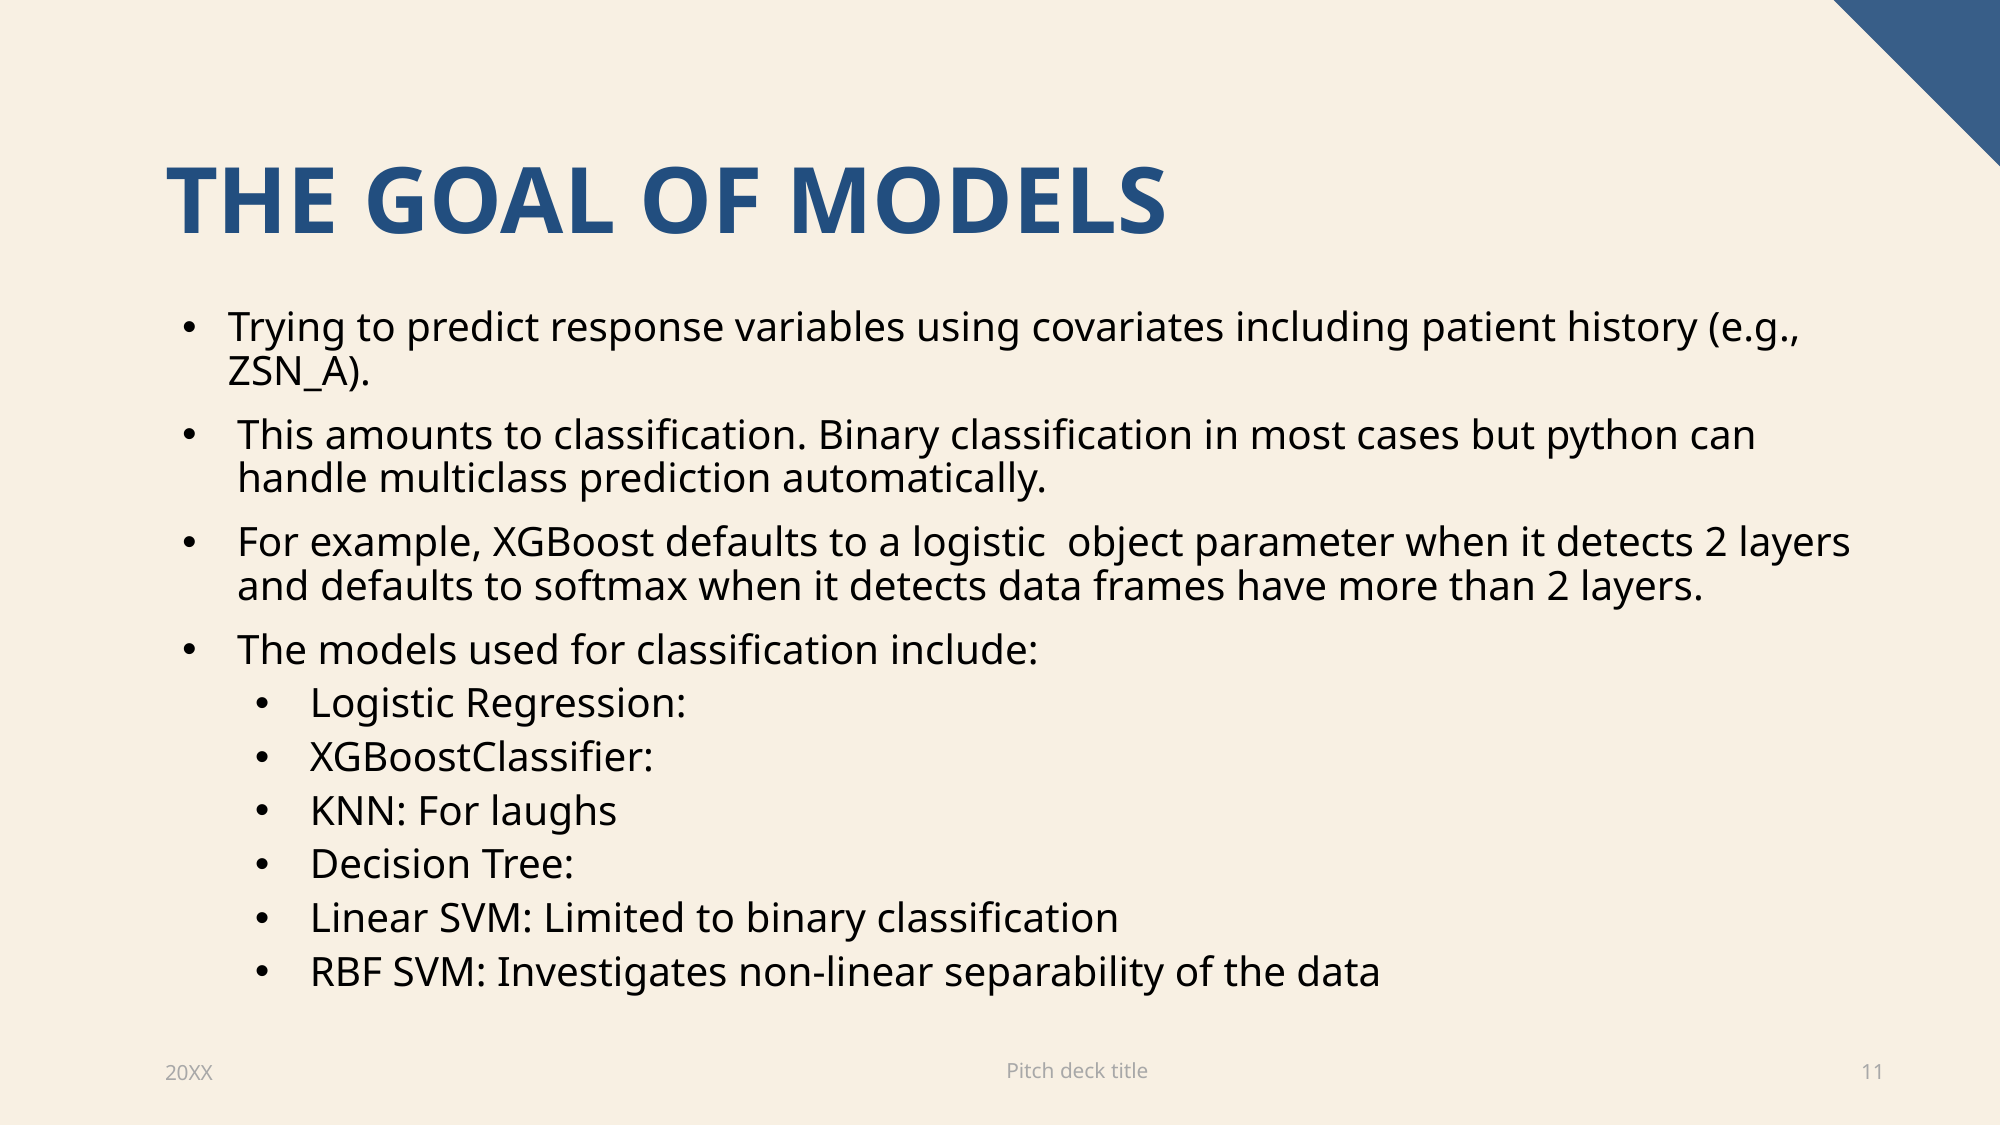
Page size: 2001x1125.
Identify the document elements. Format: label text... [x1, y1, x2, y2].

slide_number 20XX [150, 1042, 330, 1103]
title the goal of models [150, 146, 1875, 365]
list Trying to predict response variables using covariates including patient history (e.g., ZSN_A). This amounts to classification. Binary classification in most cases but python can handle multiclass prediction automatically. For example, XGBoost defaults to a logistic object parameter when it detects 2 layers and defaults to softmax when it detects data frames have more than 2 layers. The models used for classification include: Logistic Regression: XGBoostClassifier: KNN: For laughs Decision Tree: Linear SVM: Limited to binary classification RBF SVM: Investigates non-linear separability of the data [167, 299, 1893, 1014]
footer Pitch deck title [889, 1041, 1265, 1102]
slide_number 11 [1824, 1042, 1900, 1103]
